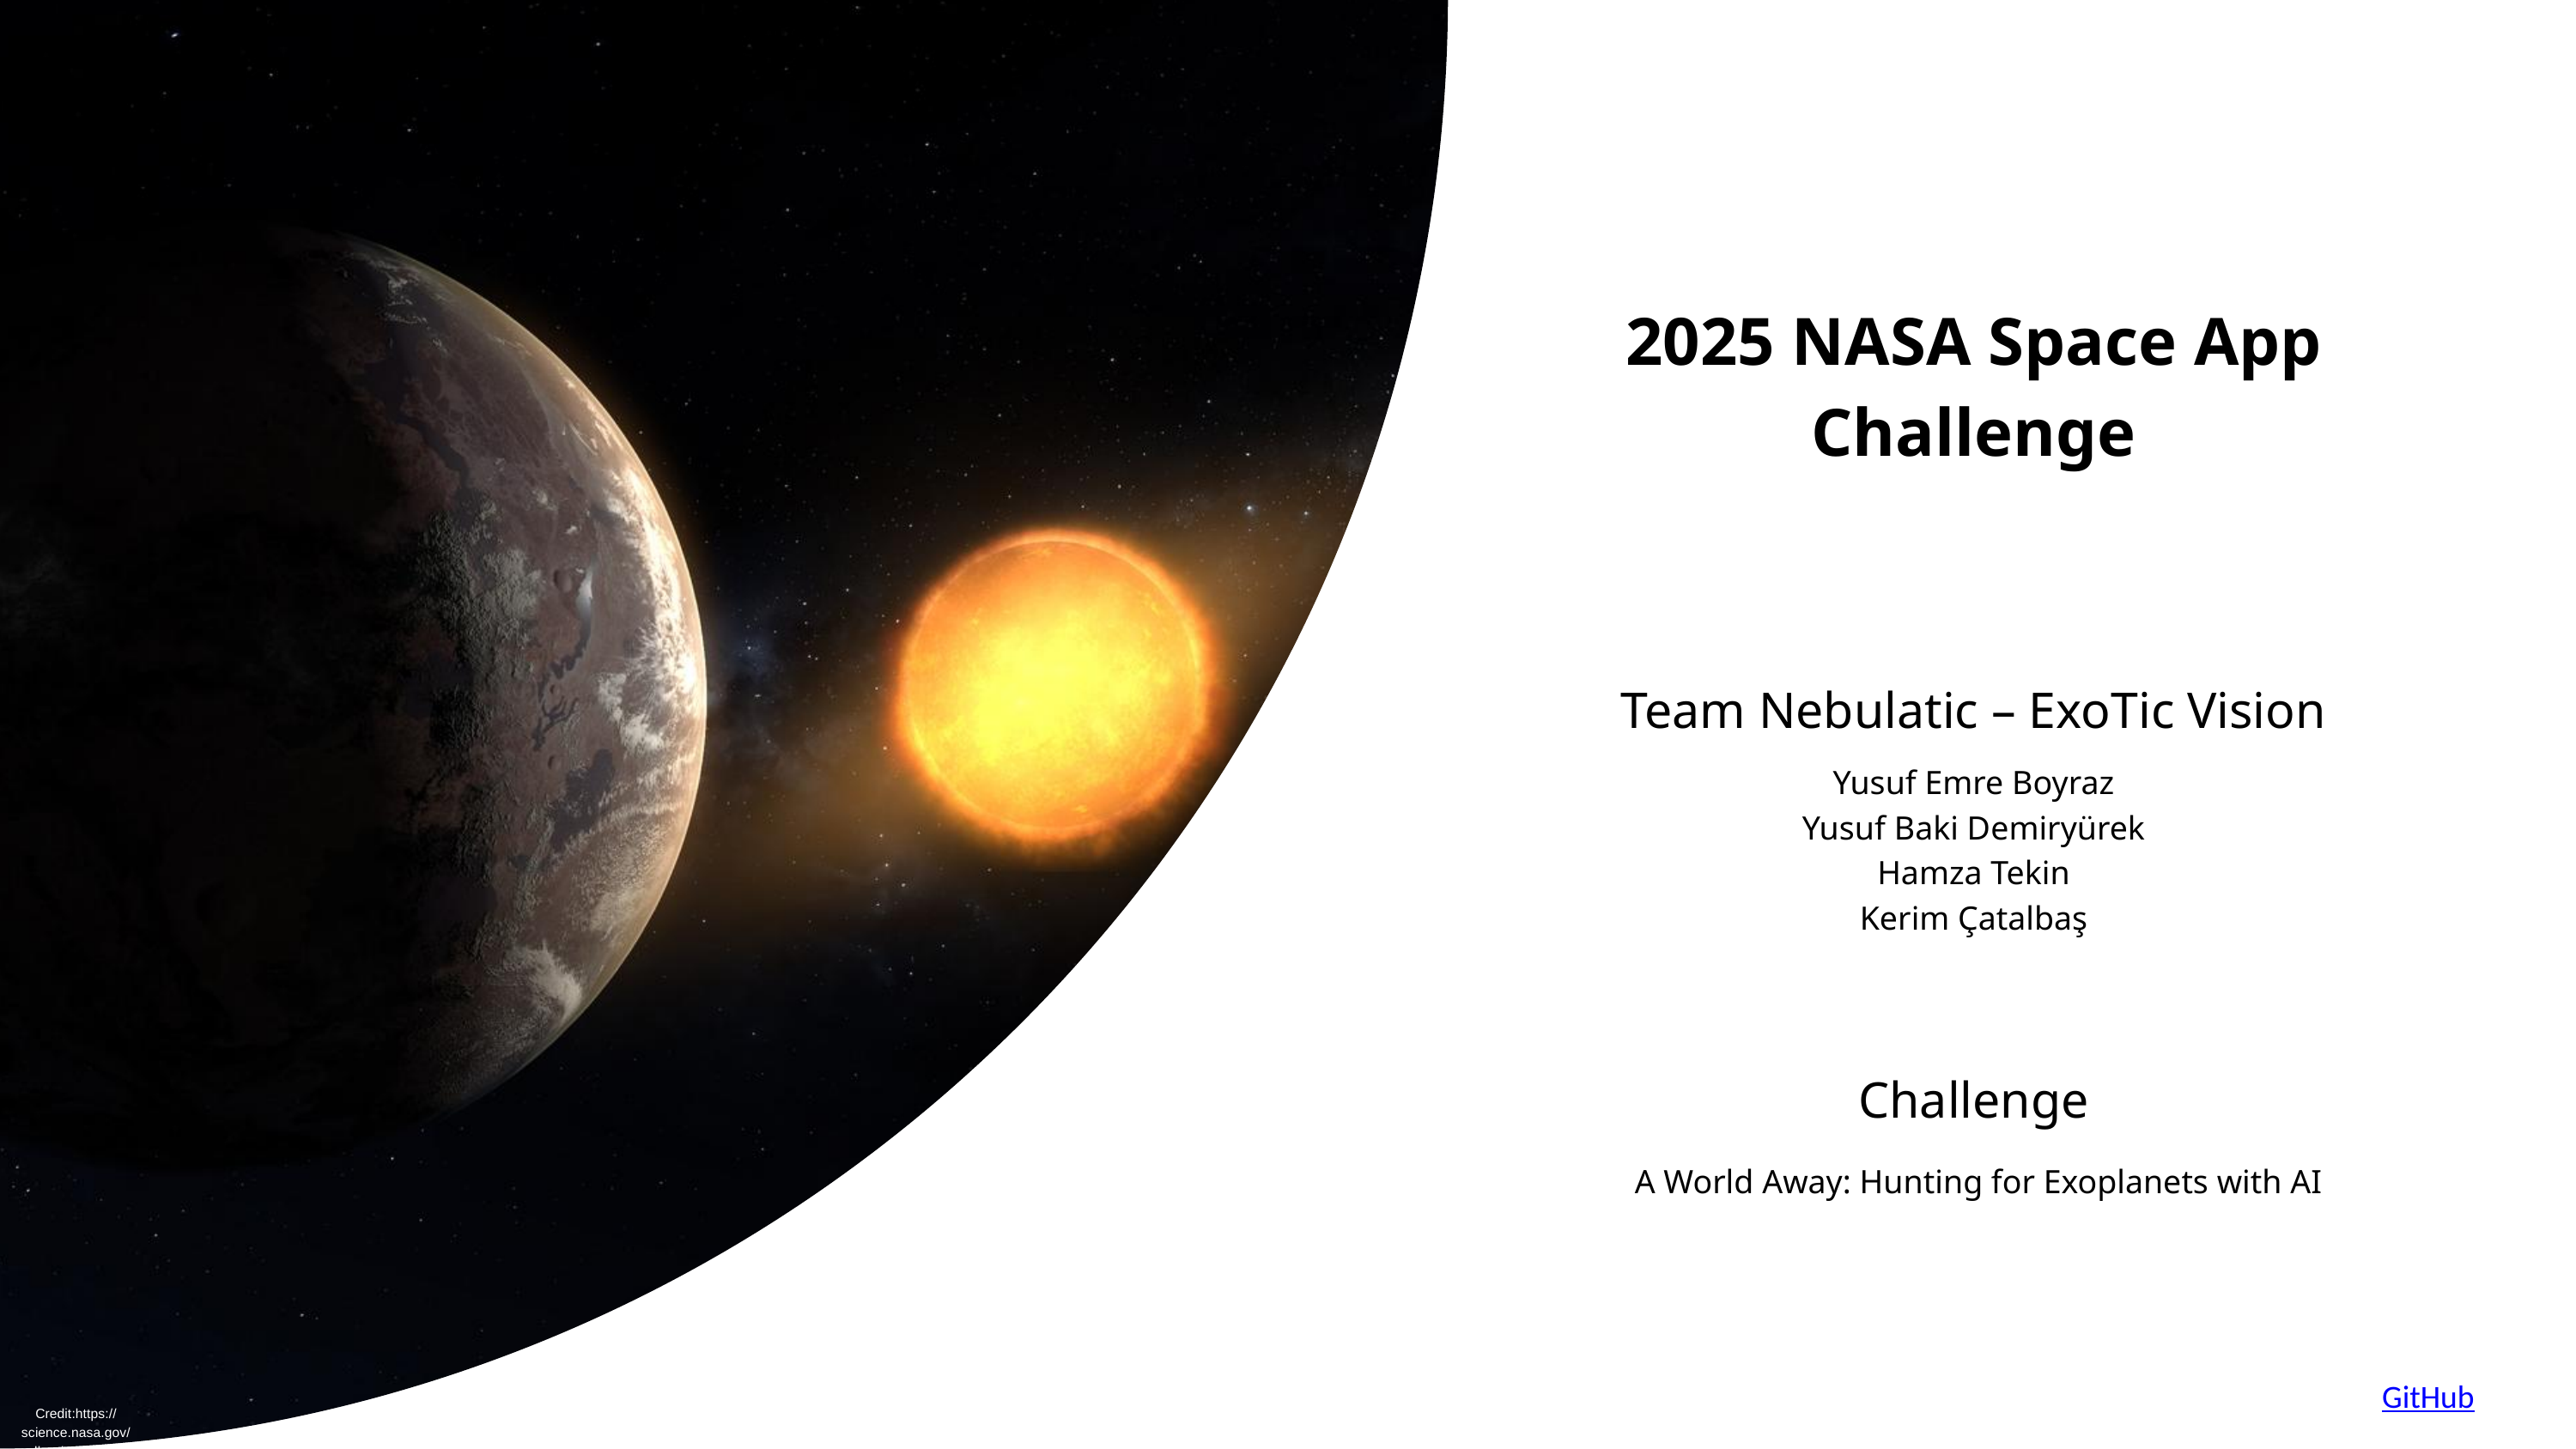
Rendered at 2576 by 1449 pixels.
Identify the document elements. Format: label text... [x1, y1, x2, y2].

text_box 2025 NASA Space App Challenge [1459, 287, 2488, 470]
text_box Challenge [1452, 1058, 2576, 1129]
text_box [0, 0, 1449, 1449]
text_box GitHub [2369, 1369, 2488, 1421]
text_box A World Away: Hunting for Exoplanets with AI [1607, 1155, 2351, 1200]
text_box Team Nebulatic – ExoTic Vision [1452, 670, 2576, 739]
text_box Yusuf Emre Boyraz Yusuf Baki Demiryürek Hamza Tekin Kerim Çatalbaş [1789, 755, 2159, 937]
